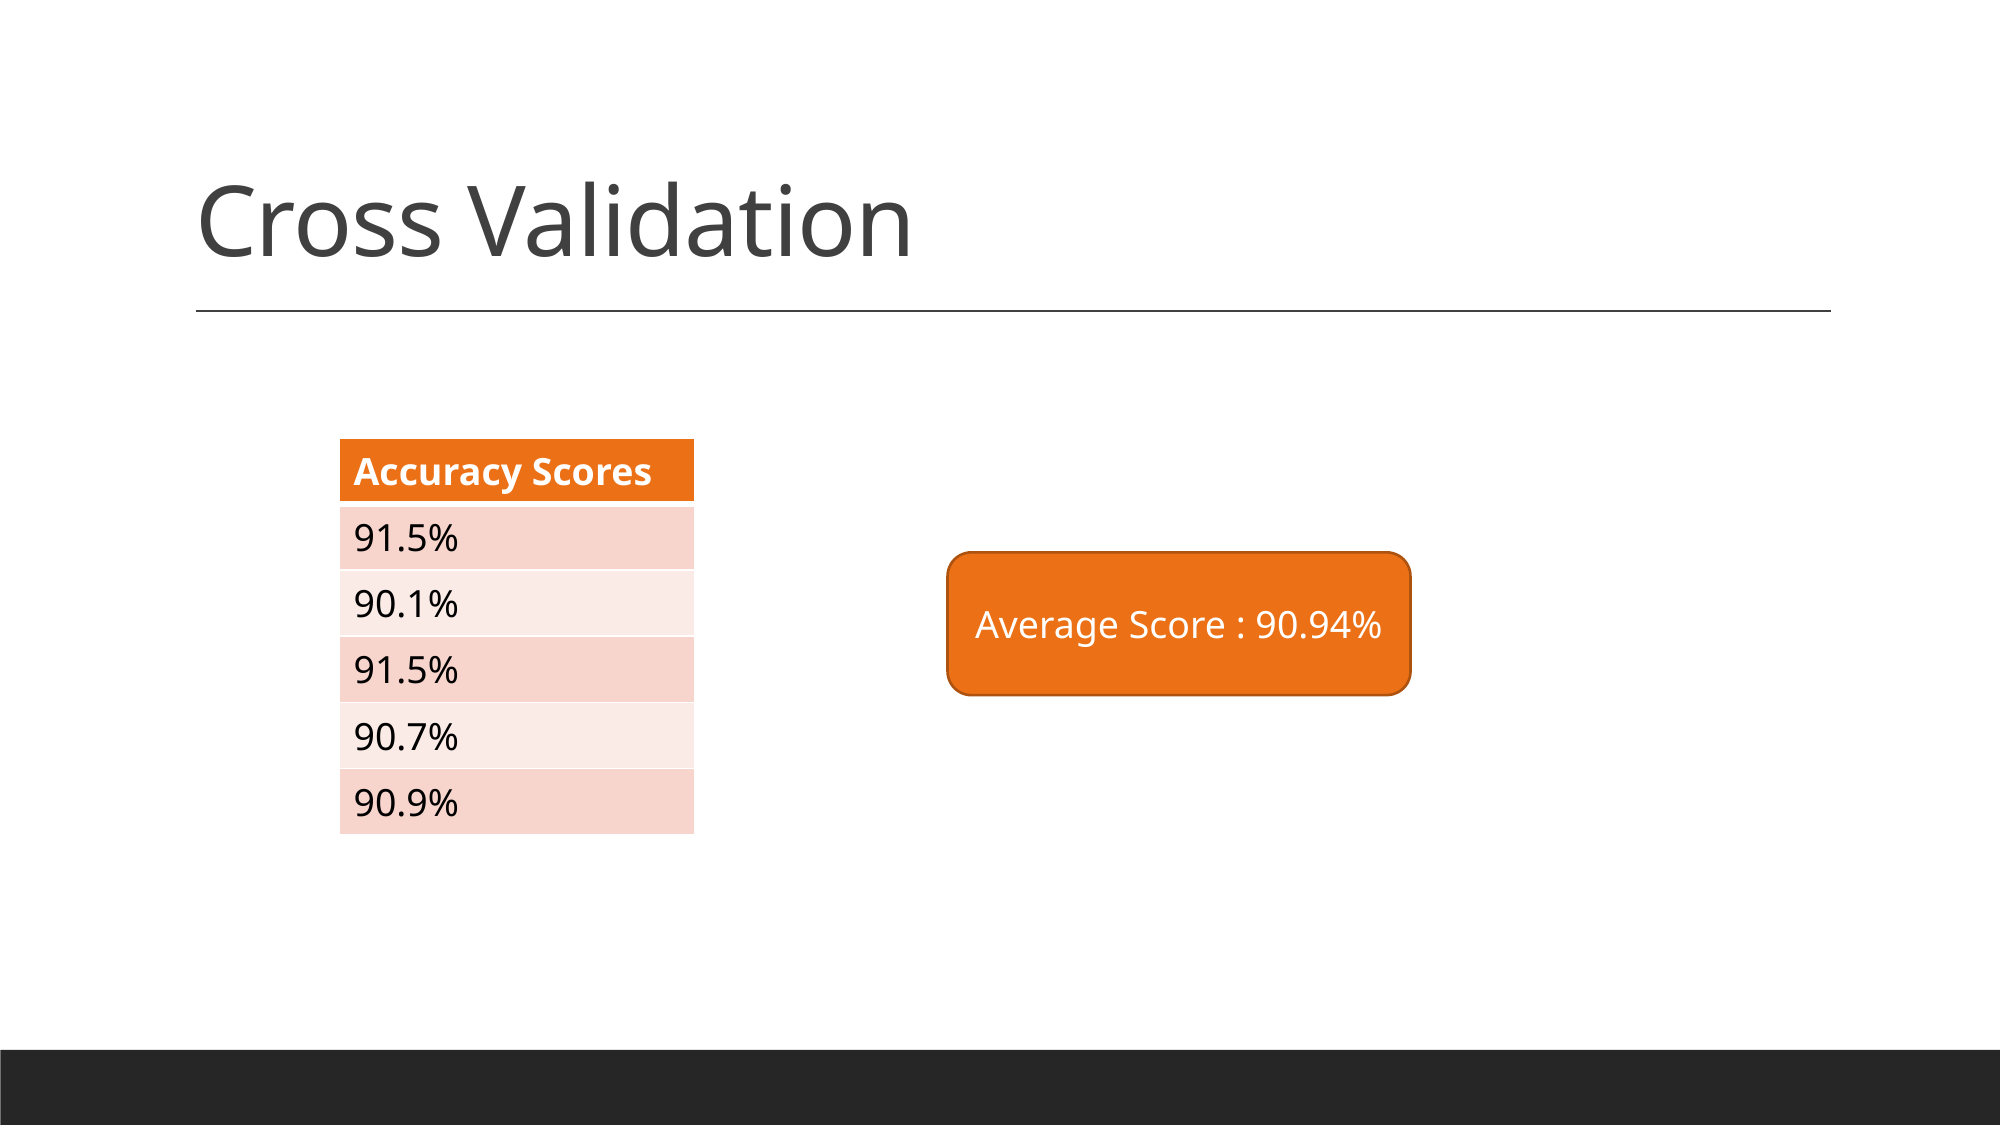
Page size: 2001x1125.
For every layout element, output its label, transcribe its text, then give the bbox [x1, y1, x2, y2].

table_cell 90.1% [340, 571, 694, 635]
table_cell 90.7% [340, 703, 694, 768]
table_cell 91.5% [340, 507, 694, 569]
title Cross Validation [180, 47, 1830, 285]
text_box Average Score : 90.94% [946, 551, 1412, 697]
table_header Accuracy Scores [340, 439, 694, 501]
table_cell 91.5% [340, 637, 694, 702]
table_cell 90.9% [340, 769, 694, 834]
